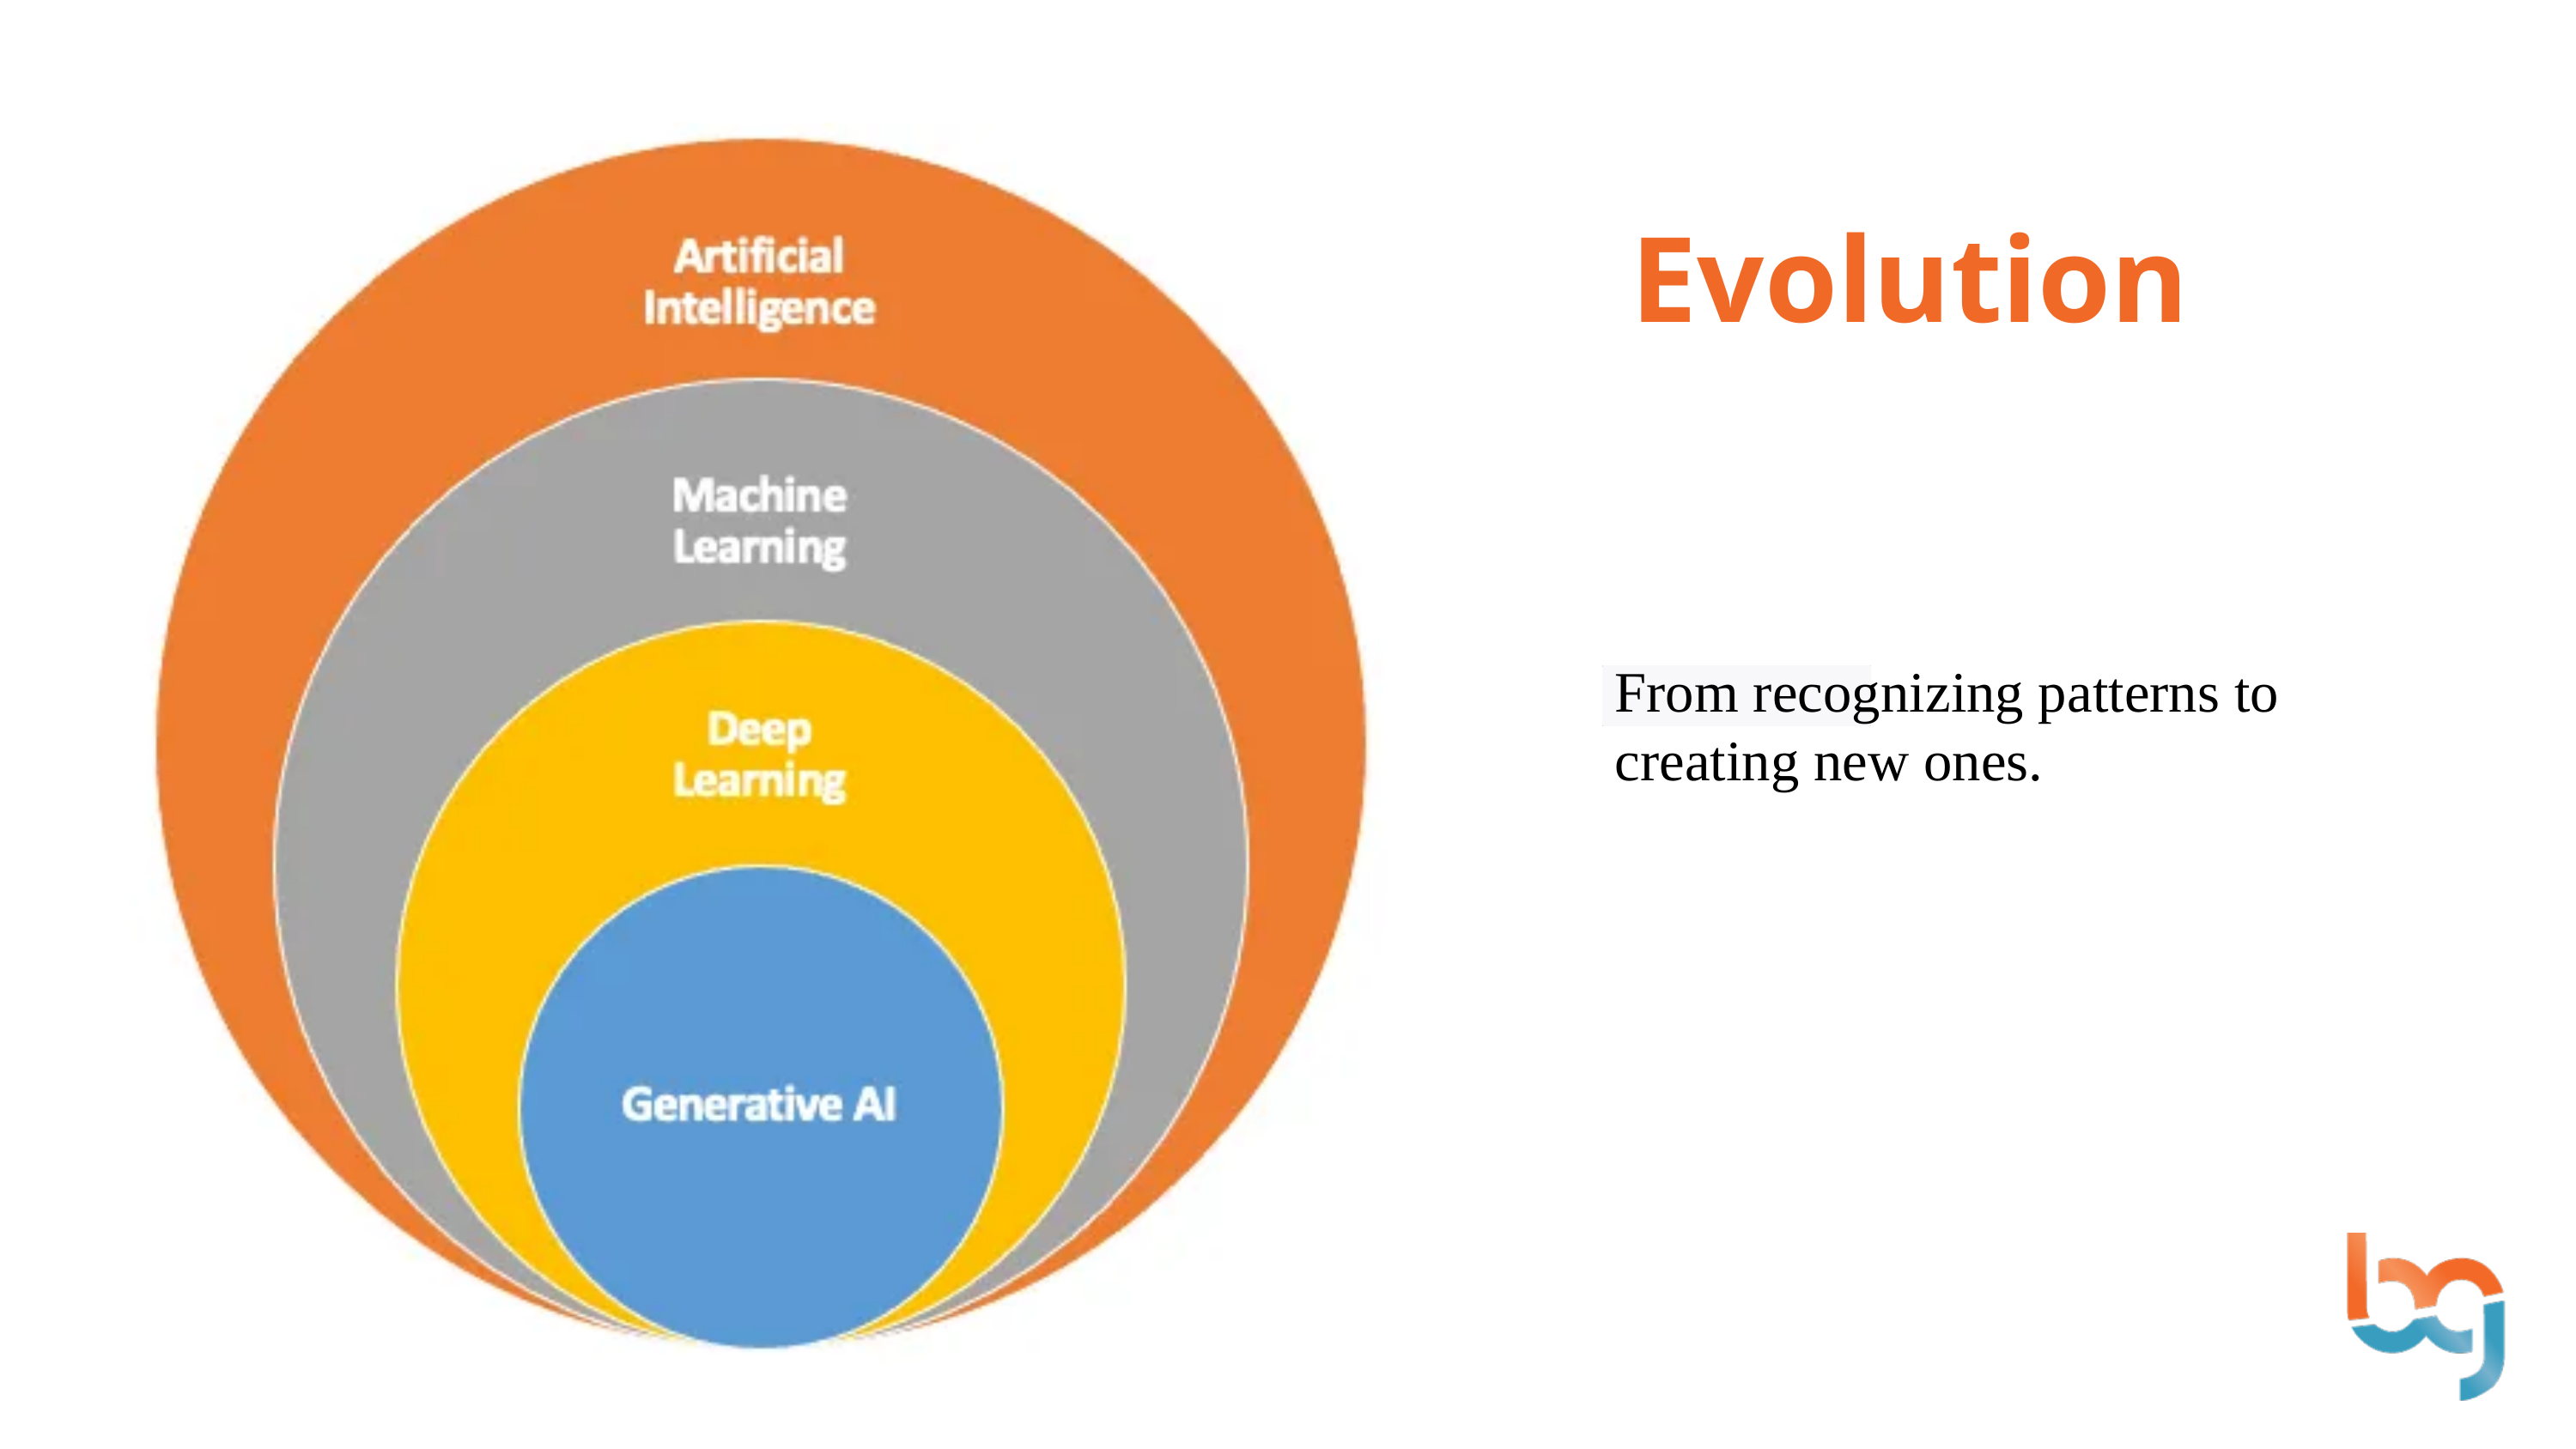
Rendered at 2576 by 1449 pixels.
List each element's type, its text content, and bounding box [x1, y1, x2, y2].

text_box [2346, 1233, 2512, 1411]
text_box Evolution [1631, 218, 2215, 347]
picture [128, 123, 1387, 1369]
text_box From recognizing patterns to creating new ones. [1601, 648, 2377, 798]
